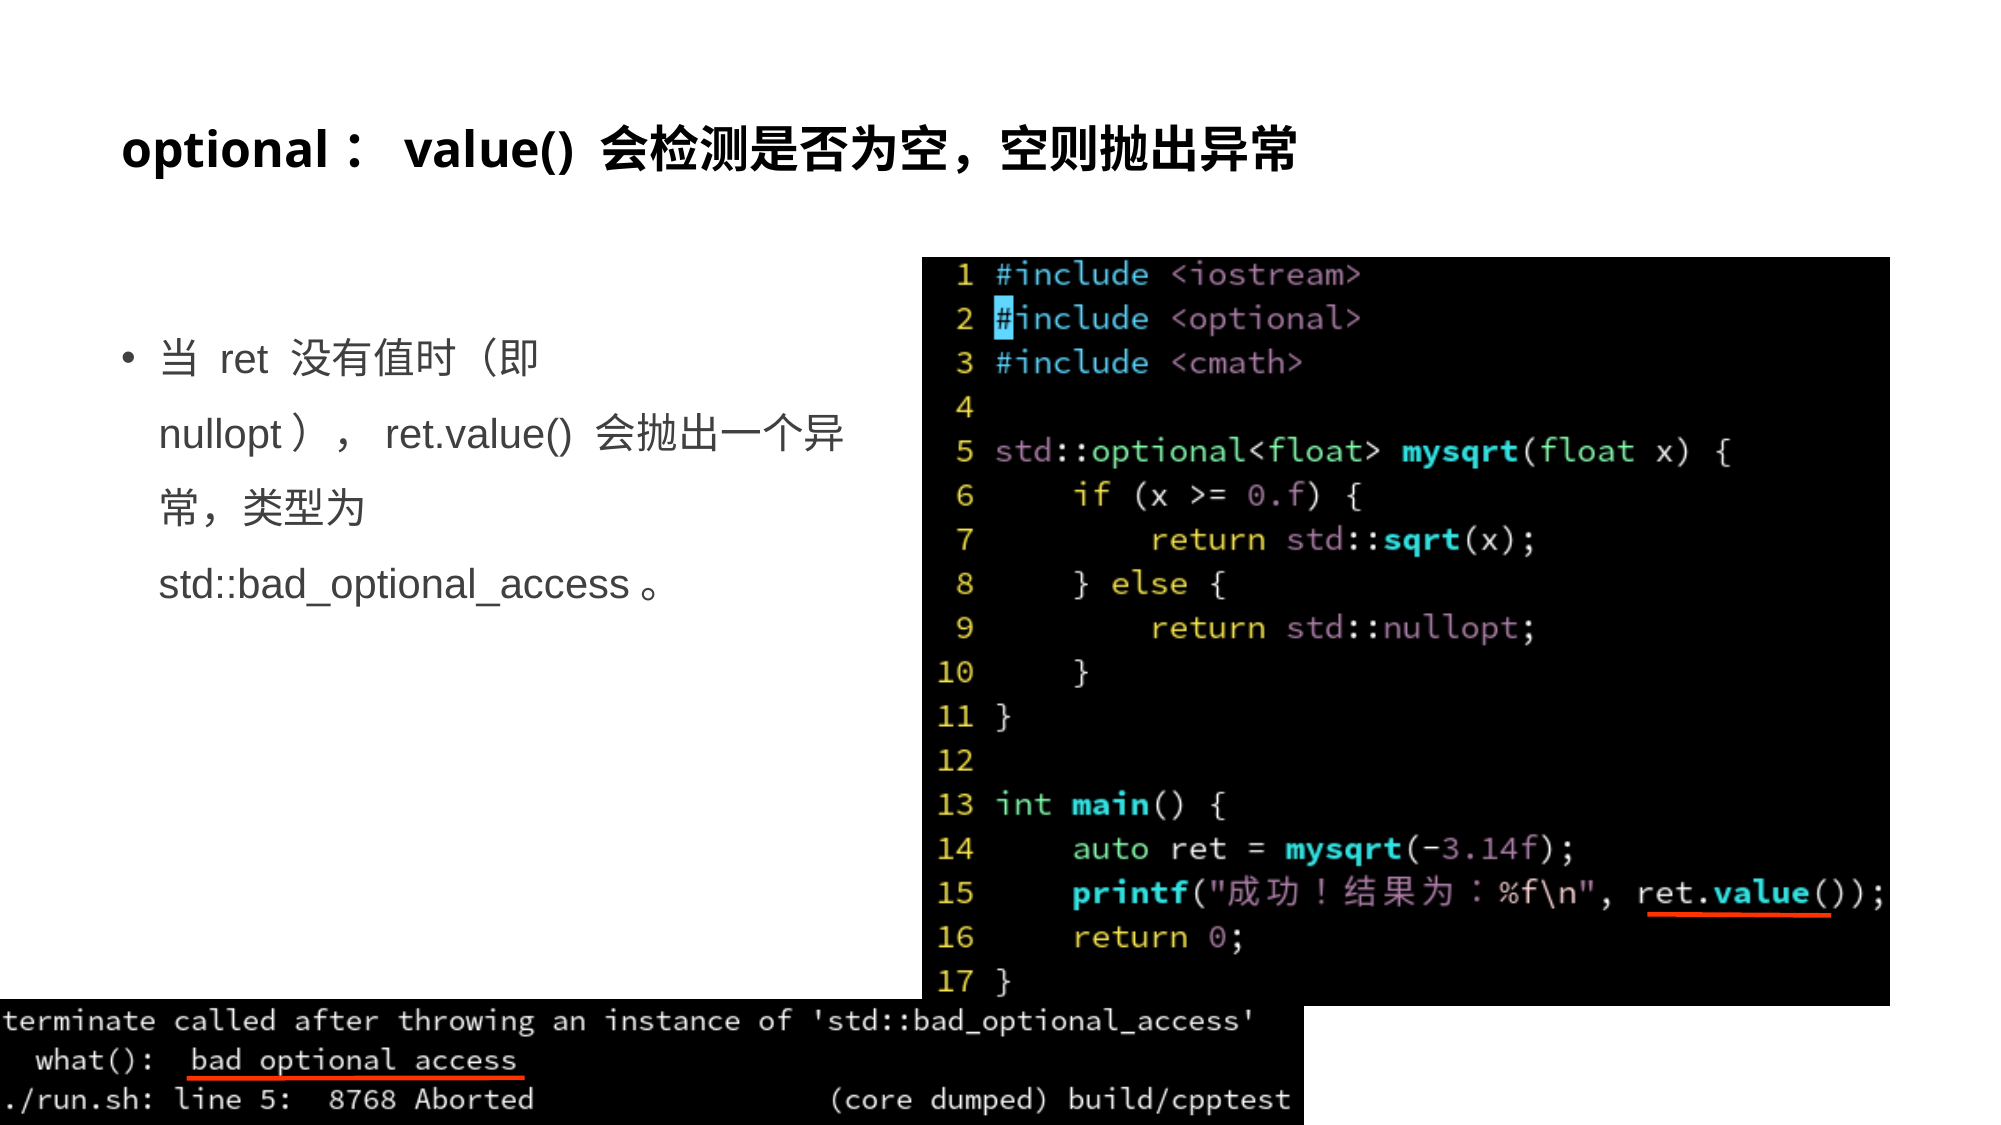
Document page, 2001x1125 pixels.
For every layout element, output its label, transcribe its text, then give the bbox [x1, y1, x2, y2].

picture [0, 999, 1304, 1125]
title optional：value() 会检测是否为空，空则抛出异常 [106, 42, 1832, 260]
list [922, 257, 1890, 1006]
list 当 ret 没有值时（即 nullopt），ret.value() 会抛出一个异常，类型为 std::bad_optional_access。 [106, 299, 870, 999]
